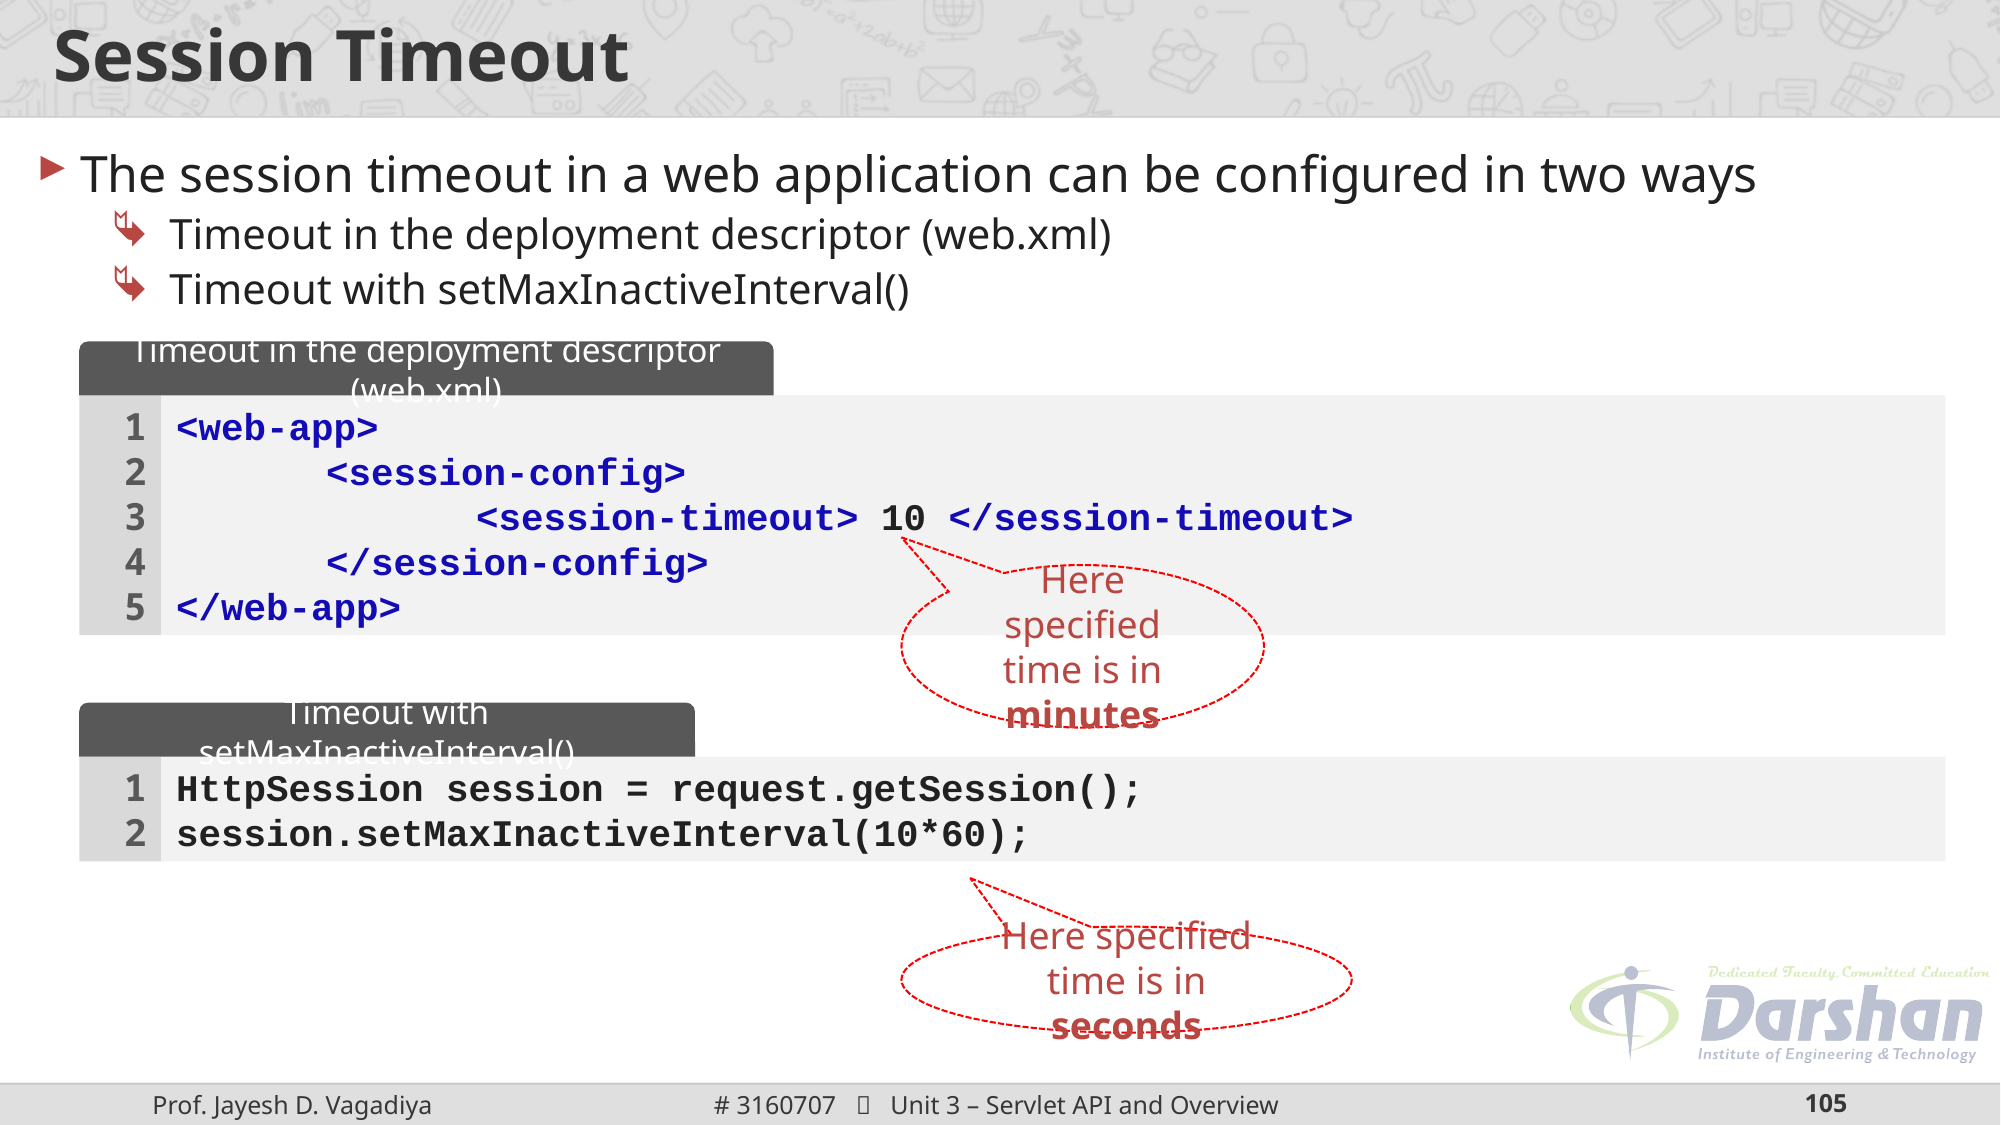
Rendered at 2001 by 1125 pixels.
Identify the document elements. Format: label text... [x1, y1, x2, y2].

text_box Here specified time is in minutes [900, 536, 1265, 729]
text_box 1 2 3 4 5 [79, 397, 162, 636]
list The session timeout in a web application can be configured in two ways Timeout in the deployment descriptor (web.xml) Timeout with setMaxInactiveInterval() [21, 141, 1979, 1059]
text_box Here specified time is in seconds [900, 877, 1353, 1034]
text_box Timeout with setMaxInactiveInterval() [78, 701, 697, 758]
text_box <web-app> <session-config> <session-timeout> 10 </session-timeout> </session-config> </web-app> [162, 395, 1946, 636]
text_box HttpSession session = request.getSession(); session.setMaxInactiveInterval(10*60); [162, 756, 1946, 862]
text_box 1 2 3 4 5 6 7 8 9 10 11 12 13 14 15 16 17 18 19 20 21 22 23 [1570, 966, 1990, 1063]
text_box 1 2 [79, 758, 162, 862]
title Session Timeout [0, 0, 2000, 117]
text_box Timeout in the deployment descriptor (web.xml) [78, 340, 775, 397]
